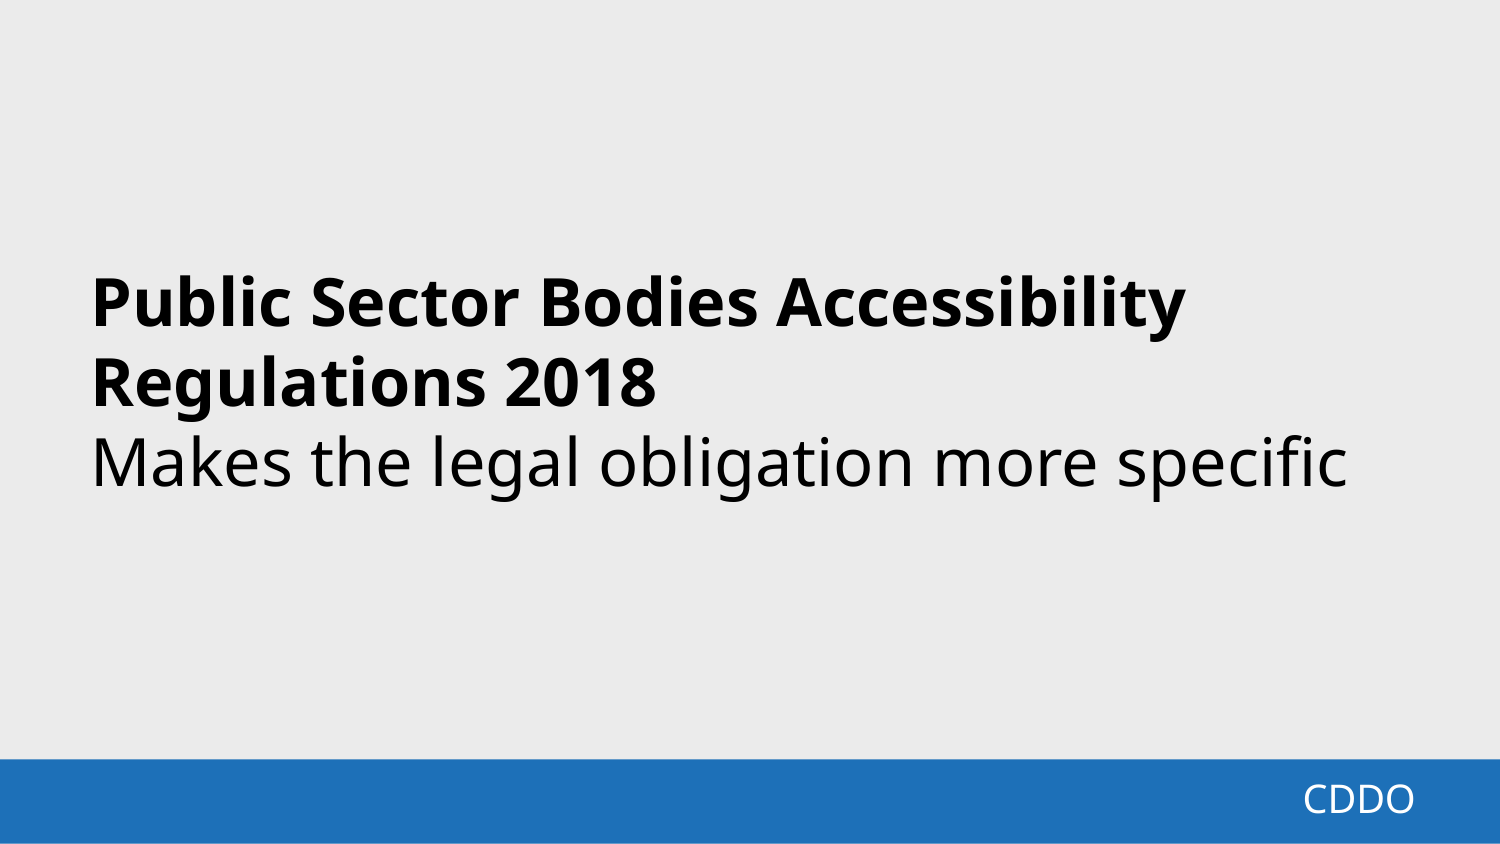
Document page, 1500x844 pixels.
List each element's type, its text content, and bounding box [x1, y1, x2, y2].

text_box Public Sector Bodies Accessibility Regulations 2018 Makes the legal obligation more specific [87, 0, 1416, 760]
